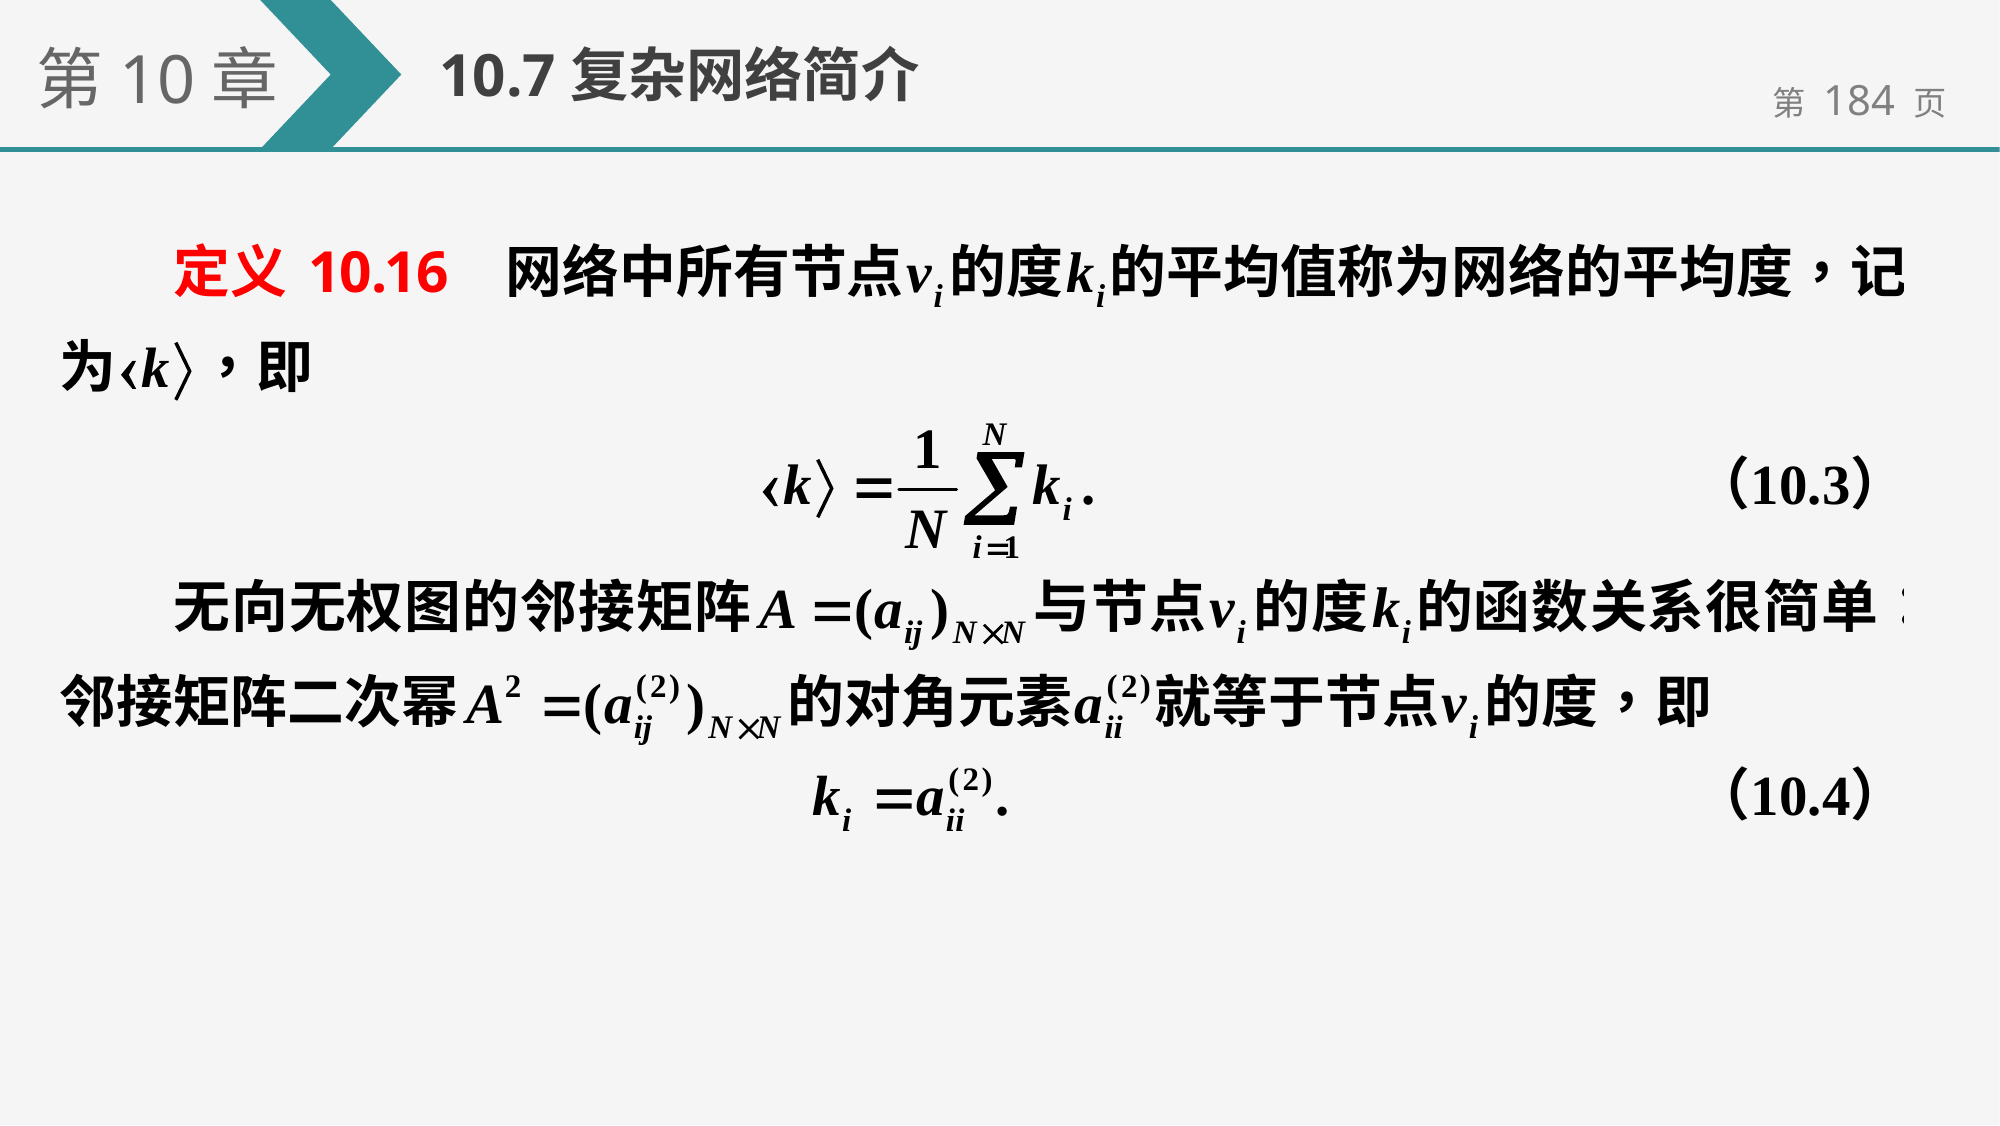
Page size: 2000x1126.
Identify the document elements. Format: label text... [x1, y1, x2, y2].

text_box [258, 0, 403, 148]
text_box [59, 209, 1904, 869]
text_box 第10章 [21, 29, 294, 125]
text_box 10.7复杂网络简介 [424, 31, 1532, 116]
